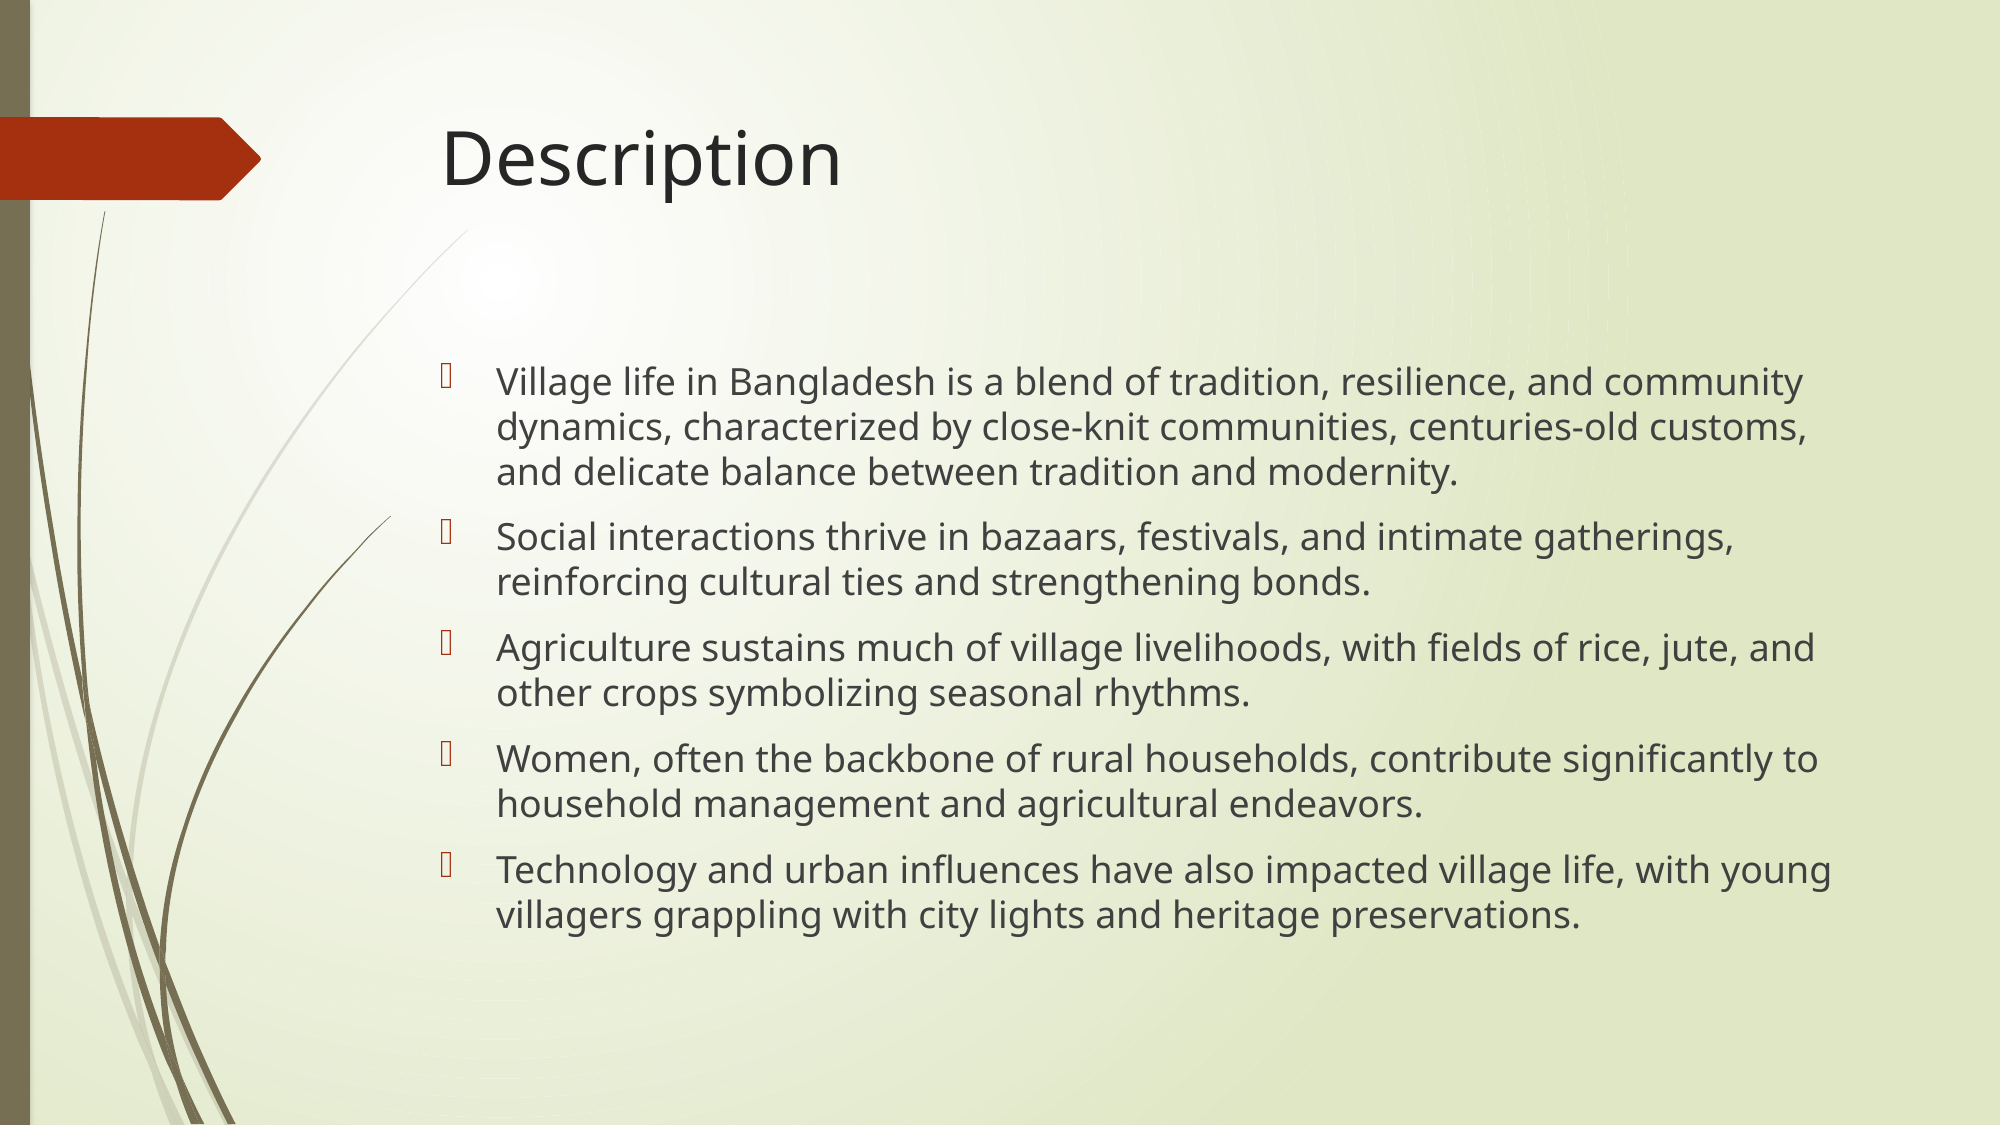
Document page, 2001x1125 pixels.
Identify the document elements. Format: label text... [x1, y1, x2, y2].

title Description [425, 102, 1888, 313]
list Village life in Bangladesh is a blend of tradition, resilience, and community dynamics, characterized by close-knit communities, centuries-old customs, and delicate balance between tradition and modernity. Social interactions thrive in bazaars, festivals, and intimate gatherings, reinforcing cultural ties and strengthening bonds. Agriculture sustains much of village livelihoods, with fields of rice, jute, and other crops symbolizing seasonal rhythms. Women, often the backbone of rural households, contribute significantly to household management and agricultural endeavors. Technology and urban influences have also impacted village life, with young villagers grappling with city lights and heritage preservations. [424, 350, 1888, 970]
